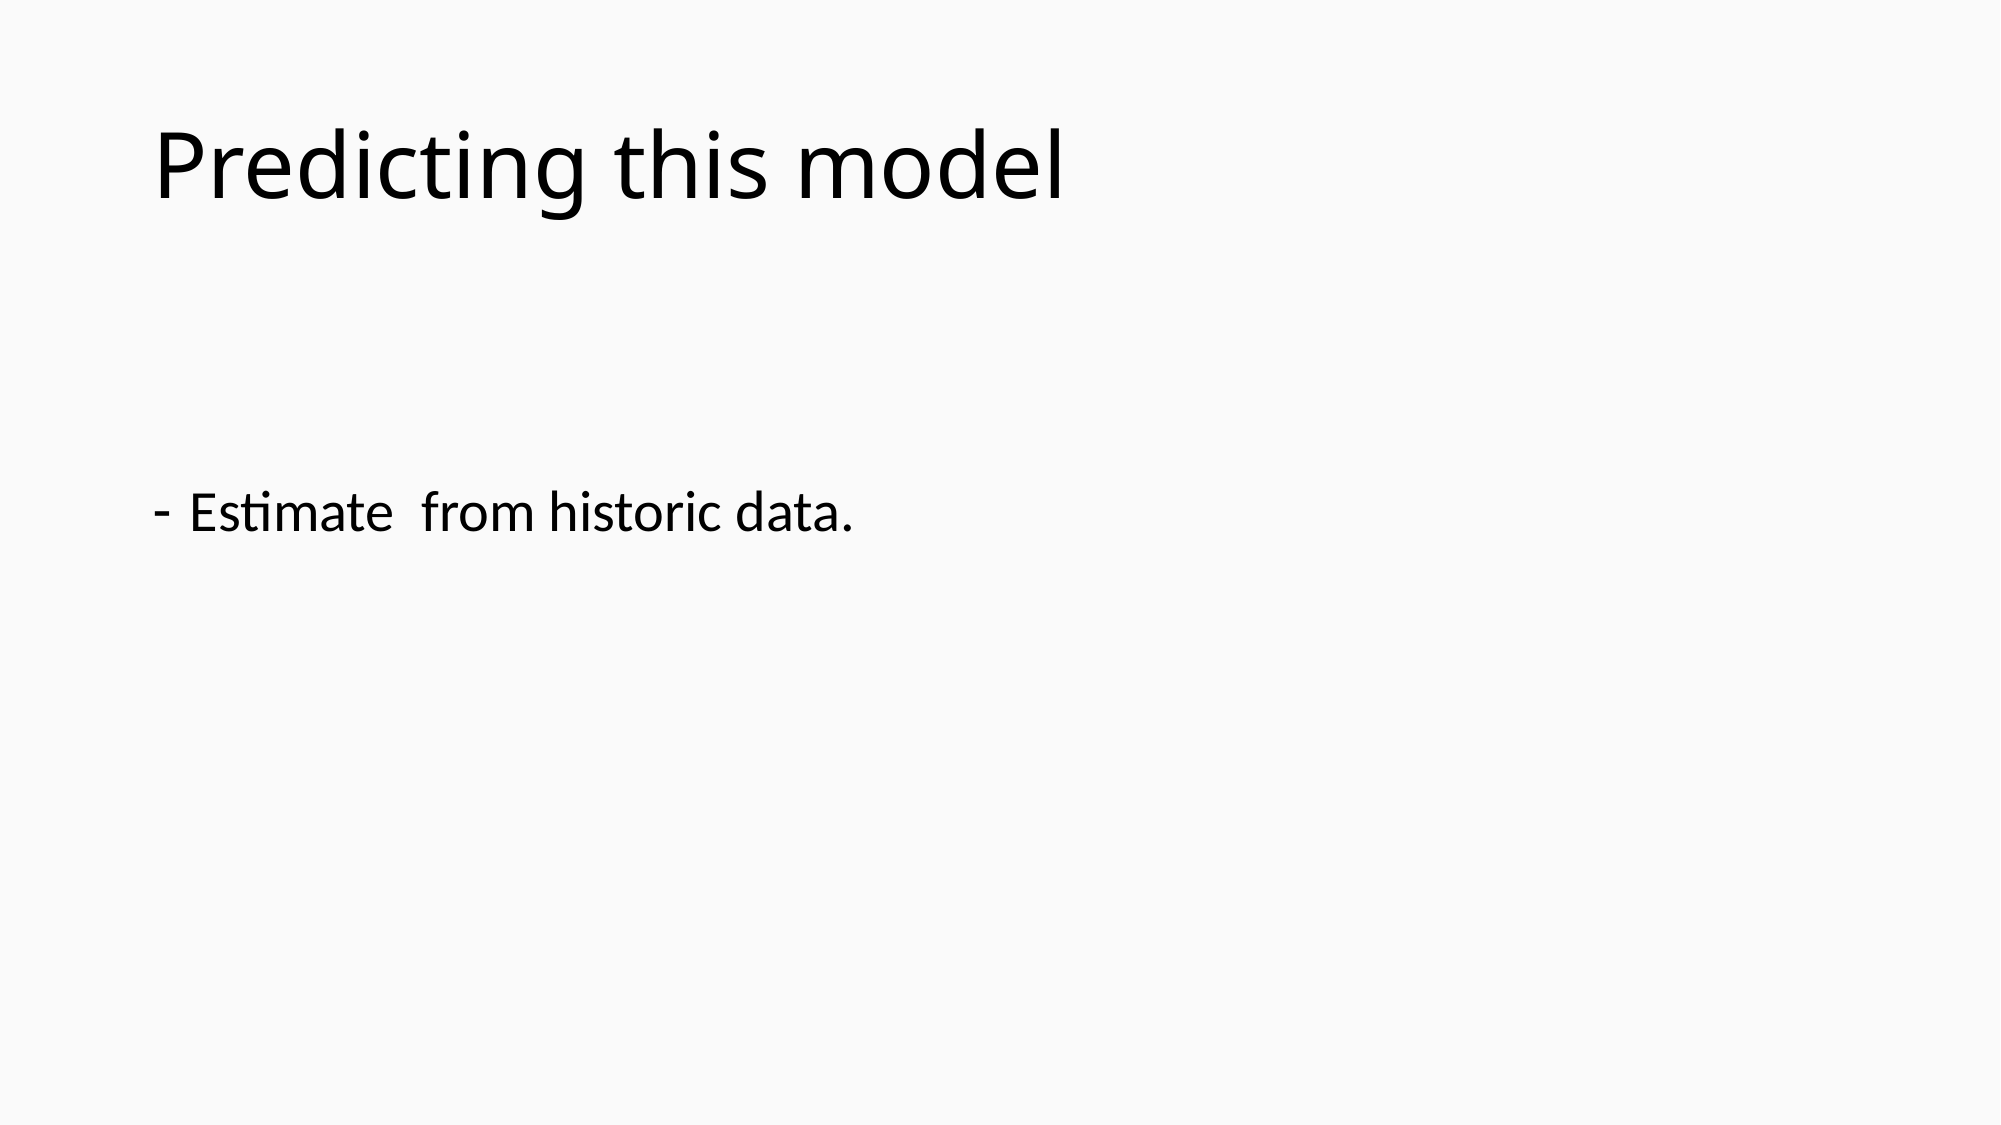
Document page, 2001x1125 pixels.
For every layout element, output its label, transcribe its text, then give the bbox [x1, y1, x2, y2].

title Predicting this model [137, 59, 1863, 278]
